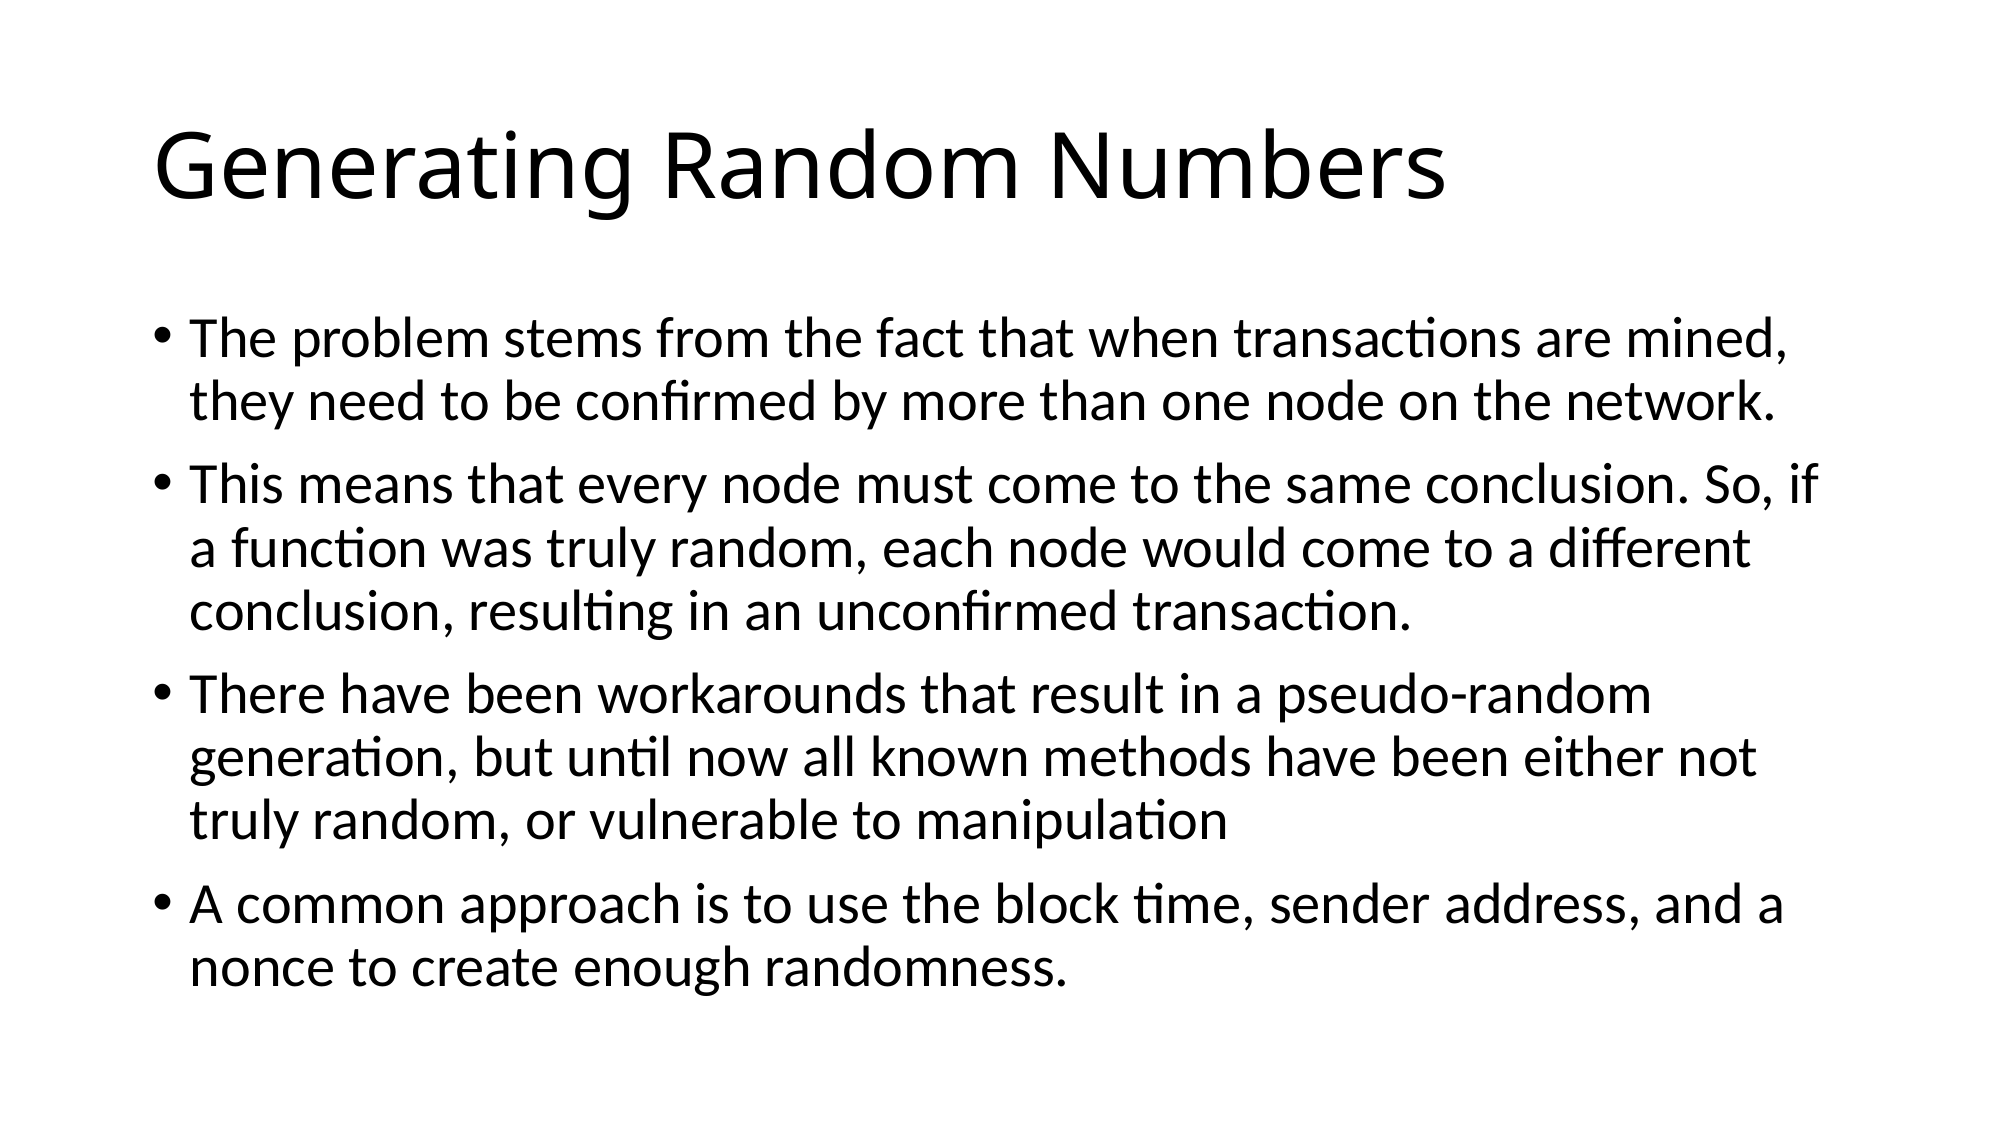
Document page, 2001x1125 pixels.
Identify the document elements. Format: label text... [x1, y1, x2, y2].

list The problem stems from the fact that when transactions are mined, they need to be confirmed by more than one node on the network. This means that every node must come to the same conclusion. So, if a function was truly random, each node would come to a different conclusion, resulting in an unconfirmed transaction. There have been workarounds that result in a pseudo-random generation, but until now all known methods have been either not truly random, or vulnerable to manipulation A common approach is to use the block time, sender address, and a nonce to create enough randomness. [137, 299, 1863, 1014]
title Generating Random Numbers [137, 59, 1863, 278]
